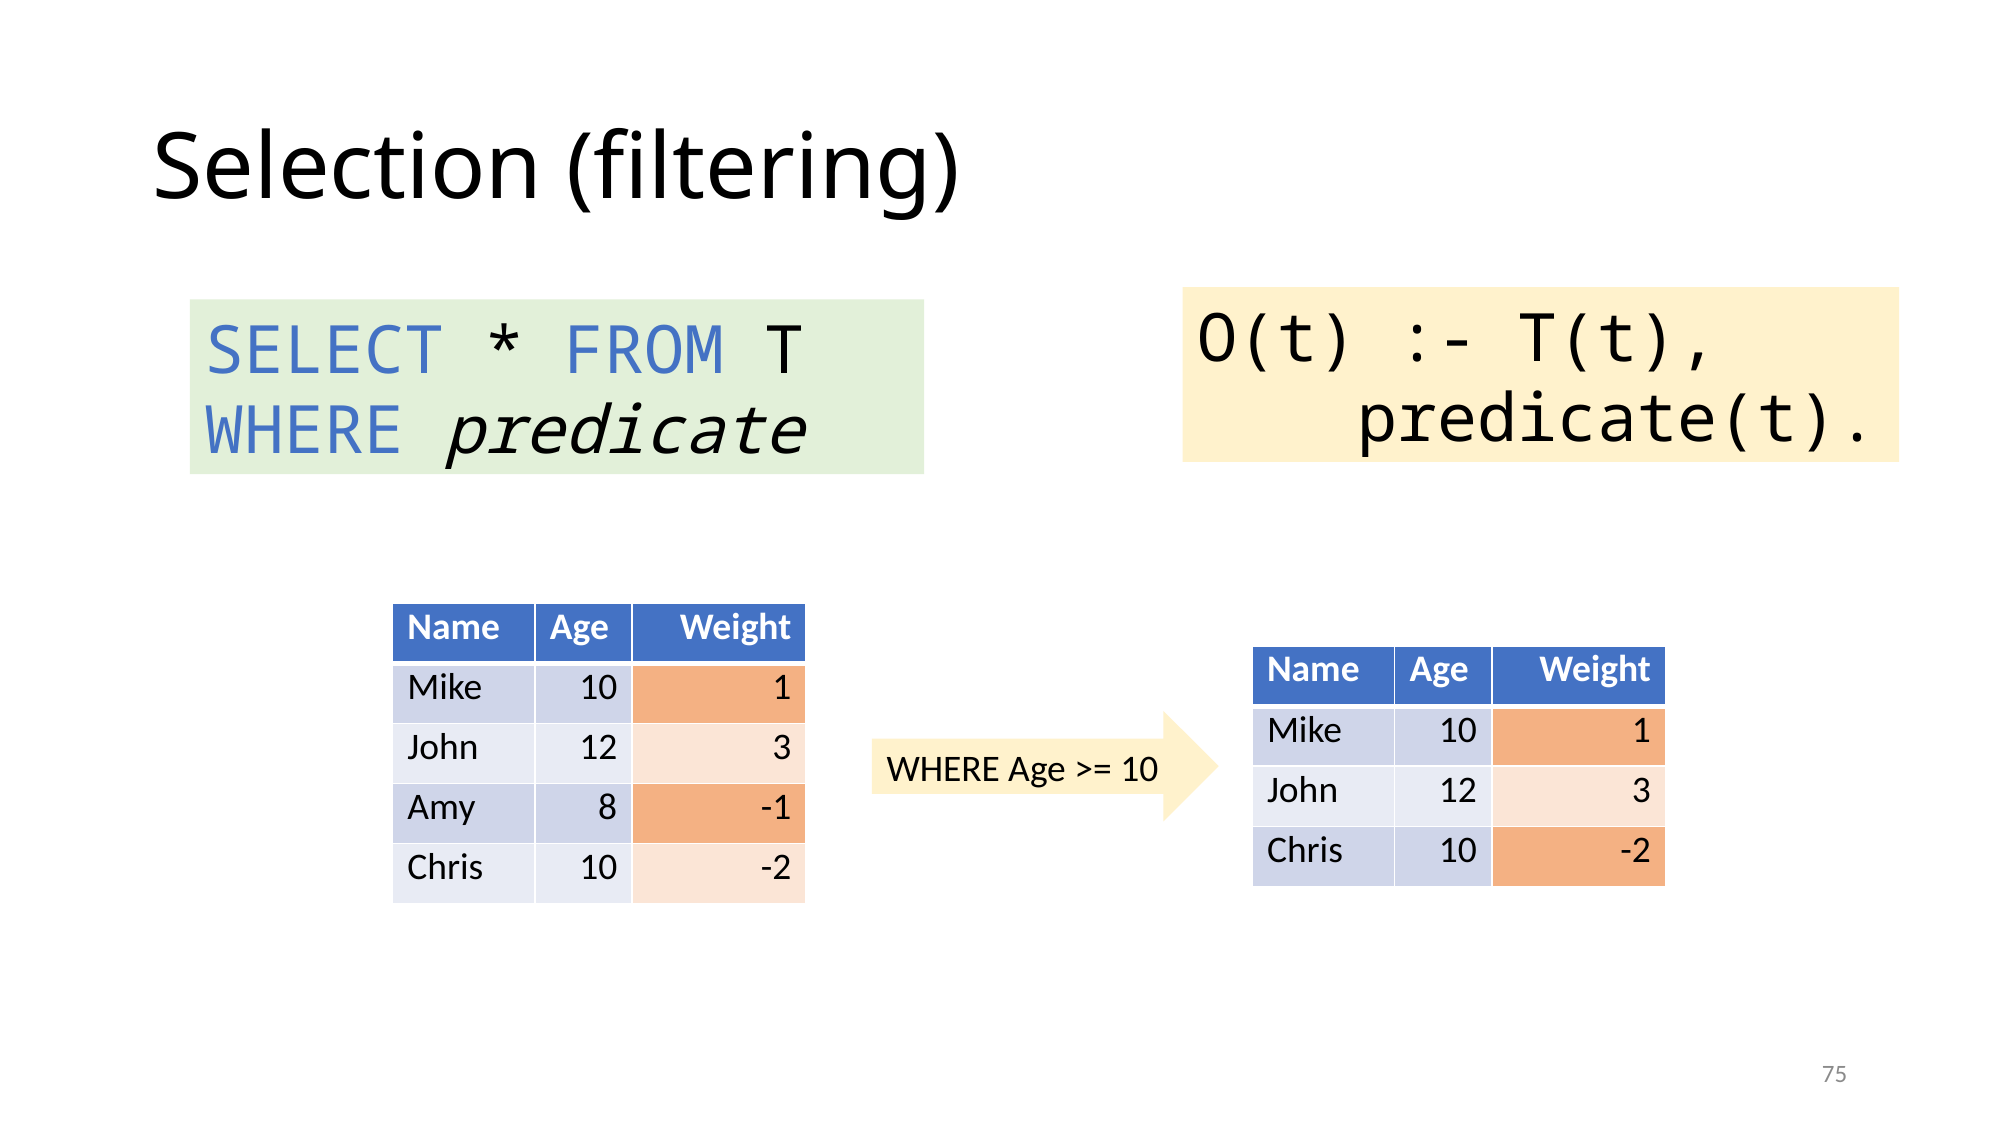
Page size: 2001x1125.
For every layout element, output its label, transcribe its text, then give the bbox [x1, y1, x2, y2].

table_header Age [1395, 647, 1491, 704]
text_box SELECT * FROM T WHERE predicate [189, 299, 925, 475]
table_cell -2 [633, 844, 805, 903]
table_cell 10 [536, 666, 631, 723]
table_cell Amy [393, 784, 534, 843]
table_header Weight [1493, 647, 1665, 704]
table_header Age [536, 604, 631, 661]
table_cell 10 [1395, 827, 1491, 886]
table_cell 10 [1395, 709, 1491, 765]
table_cell 8 [536, 784, 631, 843]
table_cell 3 [633, 724, 805, 783]
table_cell 10 [536, 844, 631, 903]
table_header Name [1253, 647, 1394, 704]
table_cell -1 [633, 784, 805, 843]
text_box O(t) :- T(t), predicate(t). [1182, 287, 1900, 462]
table_cell -2 [1493, 827, 1665, 886]
table_header Weight [633, 604, 805, 661]
table_cell John [393, 724, 534, 783]
table_cell John [1253, 767, 1394, 826]
table_cell 1 [1493, 709, 1665, 765]
slide_number 75 [1798, 1042, 1863, 1103]
table_cell 12 [536, 724, 631, 783]
table_cell Chris [1253, 827, 1394, 886]
table_cell 12 [1395, 767, 1491, 826]
table_cell 3 [1493, 767, 1665, 826]
table_cell 1 [633, 666, 805, 723]
table_cell Chris [393, 844, 534, 903]
table_header Name [393, 604, 534, 661]
title Selection (filtering) [137, 59, 1863, 278]
text_box WHERE Age >= 10 [870, 708, 1221, 824]
table_cell Mike [1253, 709, 1394, 765]
table_cell Mike [393, 666, 534, 723]
